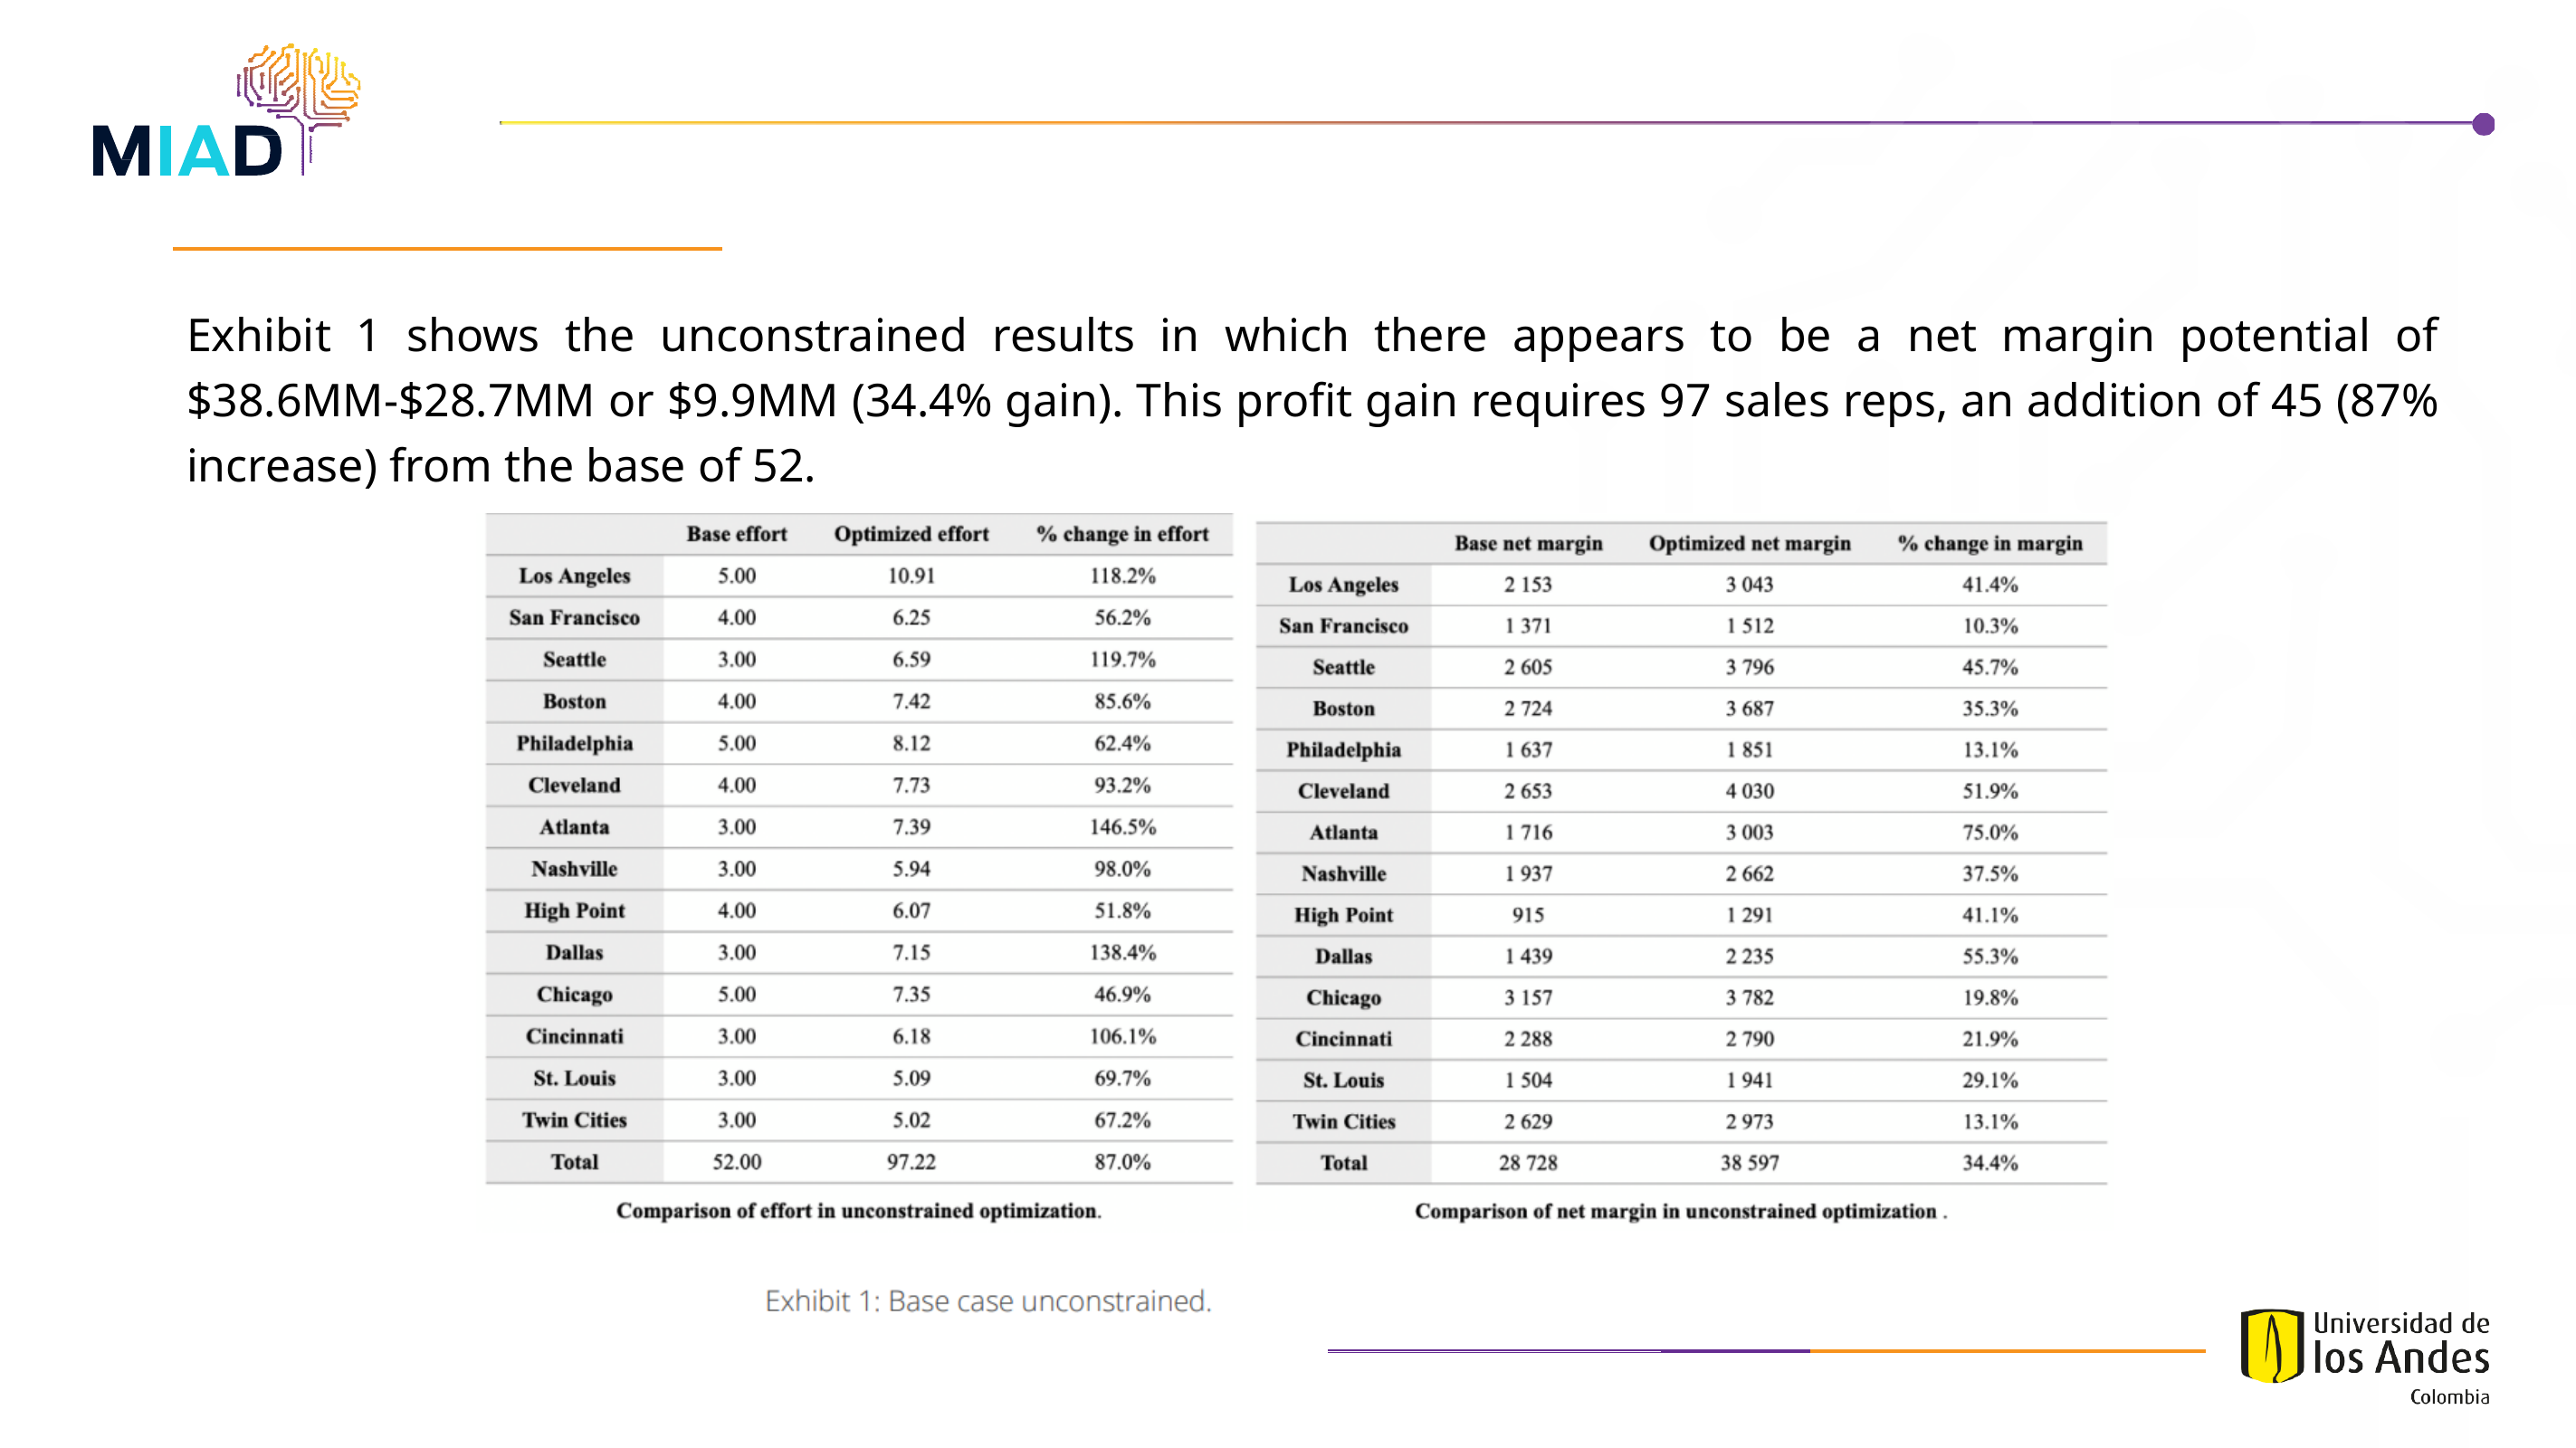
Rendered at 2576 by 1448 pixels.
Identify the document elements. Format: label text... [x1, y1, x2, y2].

text_box Exhibit 1 shows the unconstrained results in which there appears to be a net margin potential of $38.6MM-$28.7MM or $9.9MM (34.4% gain). This profit gain requires 97 sales reps, an addition of 45 (87% increase) from the base of 52. [173, 289, 2454, 498]
text_box [236, 43, 361, 176]
text_box [1563, 7, 2576, 1448]
picture [467, 512, 2114, 1324]
text_box [177, 125, 230, 176]
text_box [93, 125, 150, 176]
text_box [500, 121, 1563, 125]
